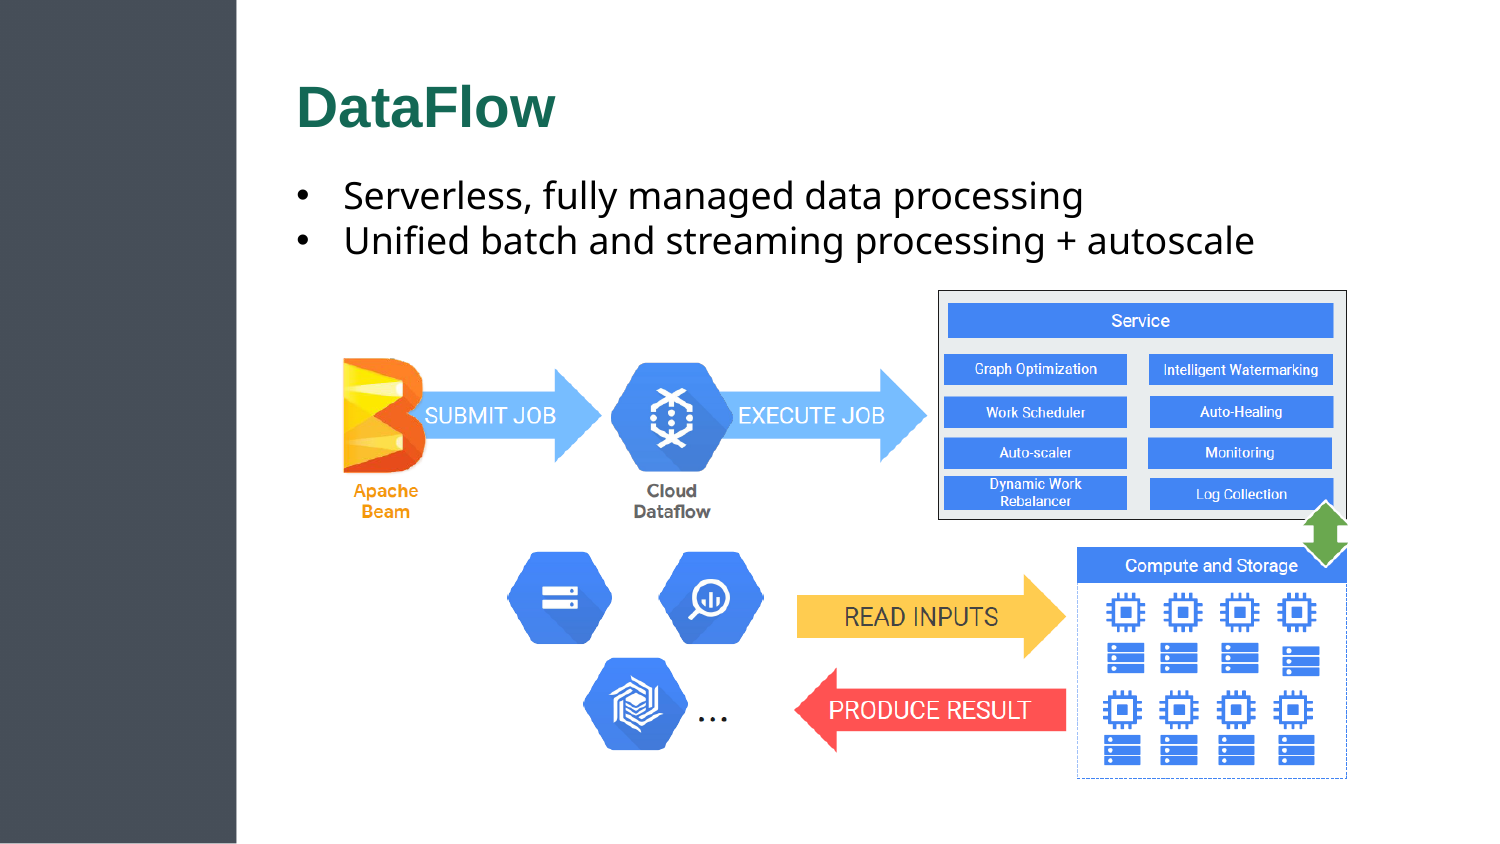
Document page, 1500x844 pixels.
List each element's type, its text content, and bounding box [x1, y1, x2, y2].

picture [0, 0, 1500, 844]
text_box Serverless, fully managed data processing Unified batch and streaming processing + autoscale [281, 164, 1444, 270]
title DataFlow [281, 33, 1425, 164]
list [328, 275, 1361, 789]
